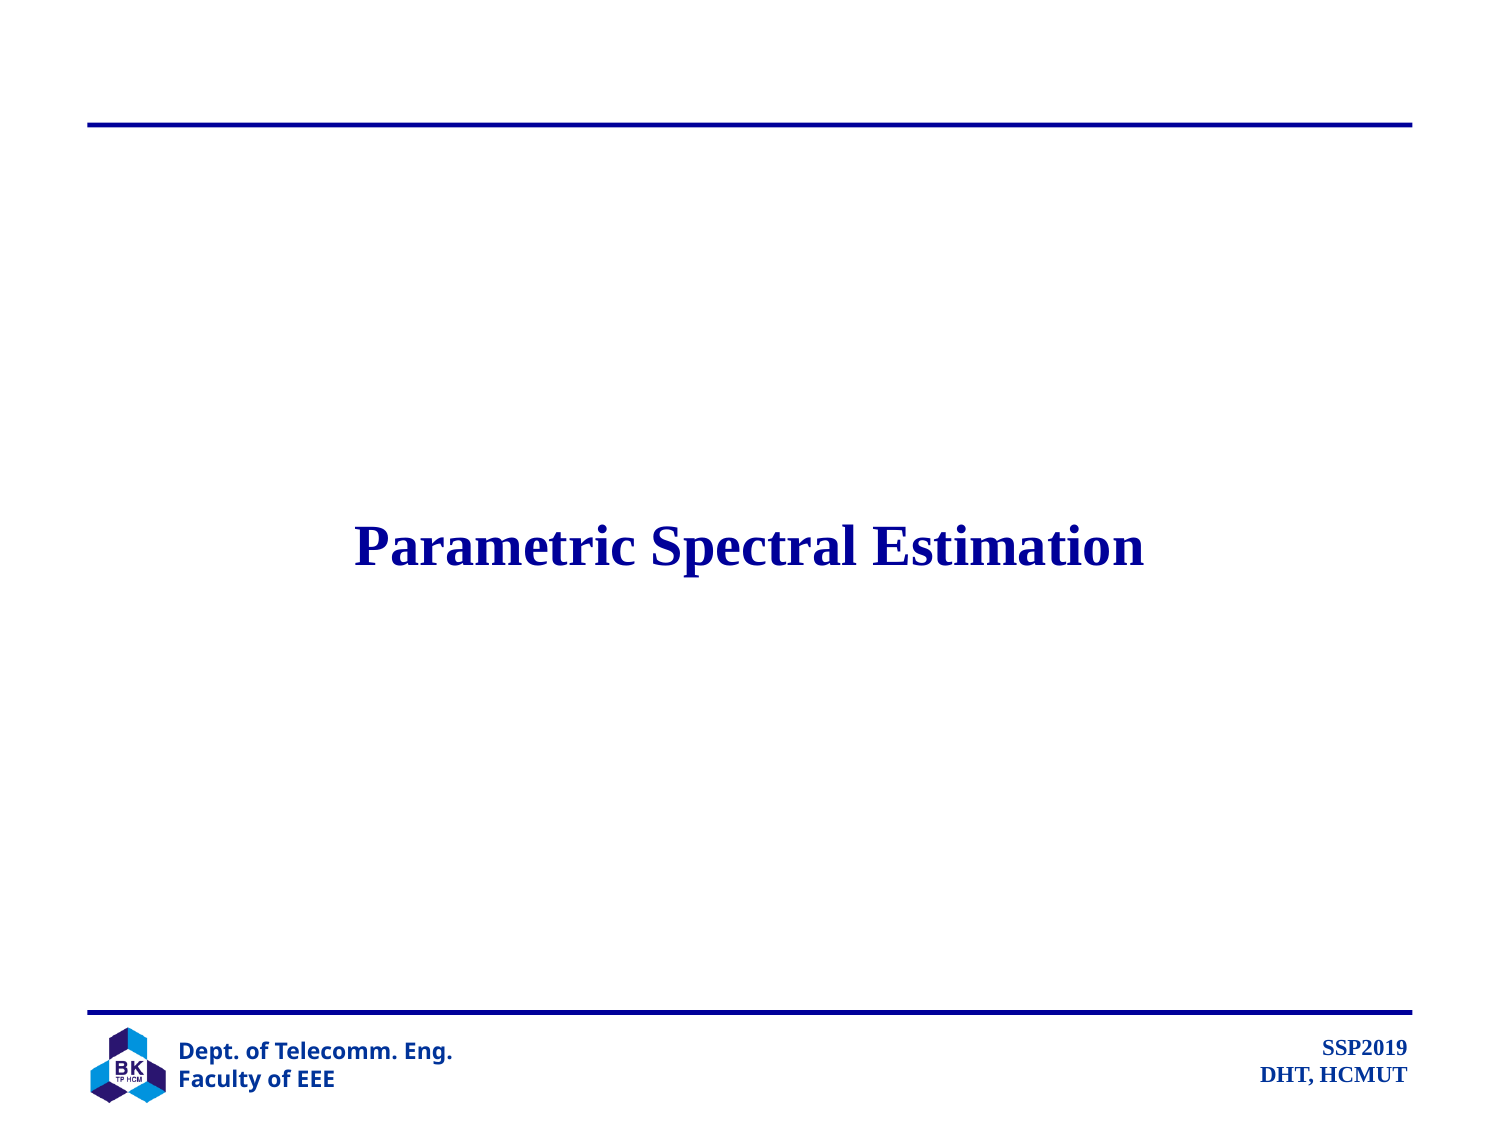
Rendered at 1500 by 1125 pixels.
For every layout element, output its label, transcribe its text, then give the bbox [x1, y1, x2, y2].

picture [87, 1024, 169, 1125]
title Parametric Spectral Estimation [112, 421, 1388, 663]
